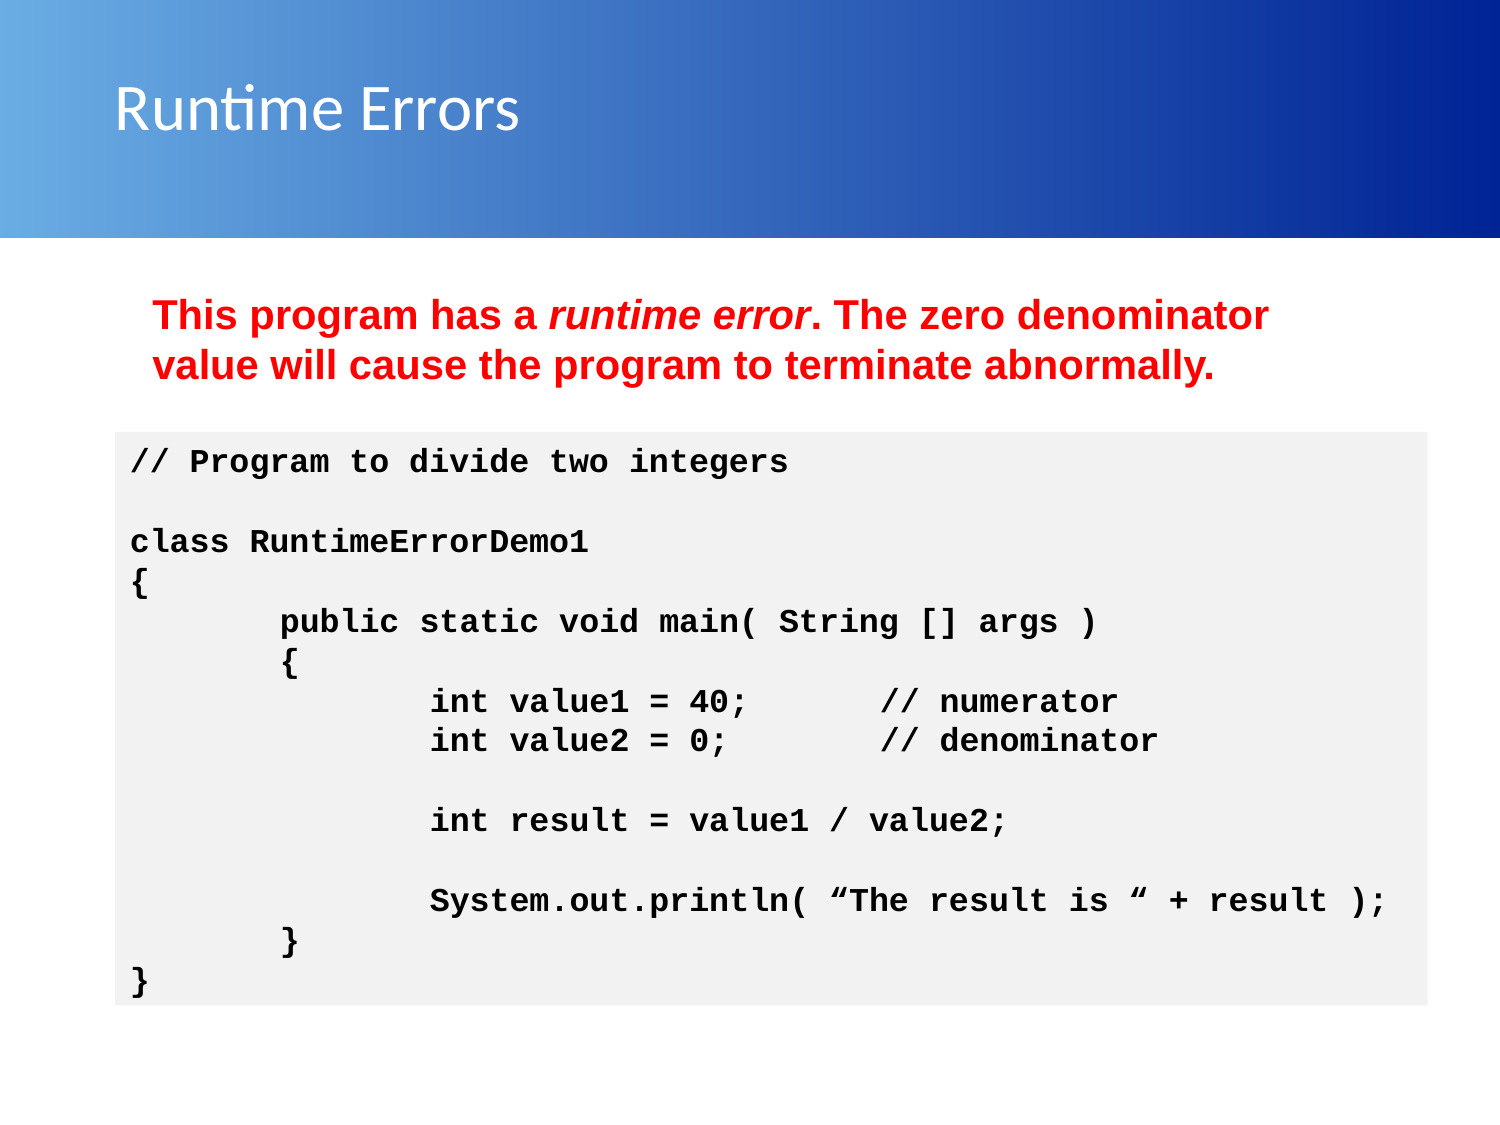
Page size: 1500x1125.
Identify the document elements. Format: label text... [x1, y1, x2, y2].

text_box // Program to divide two integers class RuntimeErrorDemo1 { public static void main( String [] args ) { int value1 = 40; // numerator int value2 = 0; // denominator int result = value1 / value2; System.out.println( “The result is “ + result ); } } [115, 431, 1428, 1006]
text_box This program has a runtime error. The zero denominator value will cause the program to terminate abnormally. [137, 280, 1375, 396]
title Runtime Errors [99, 57, 1450, 150]
